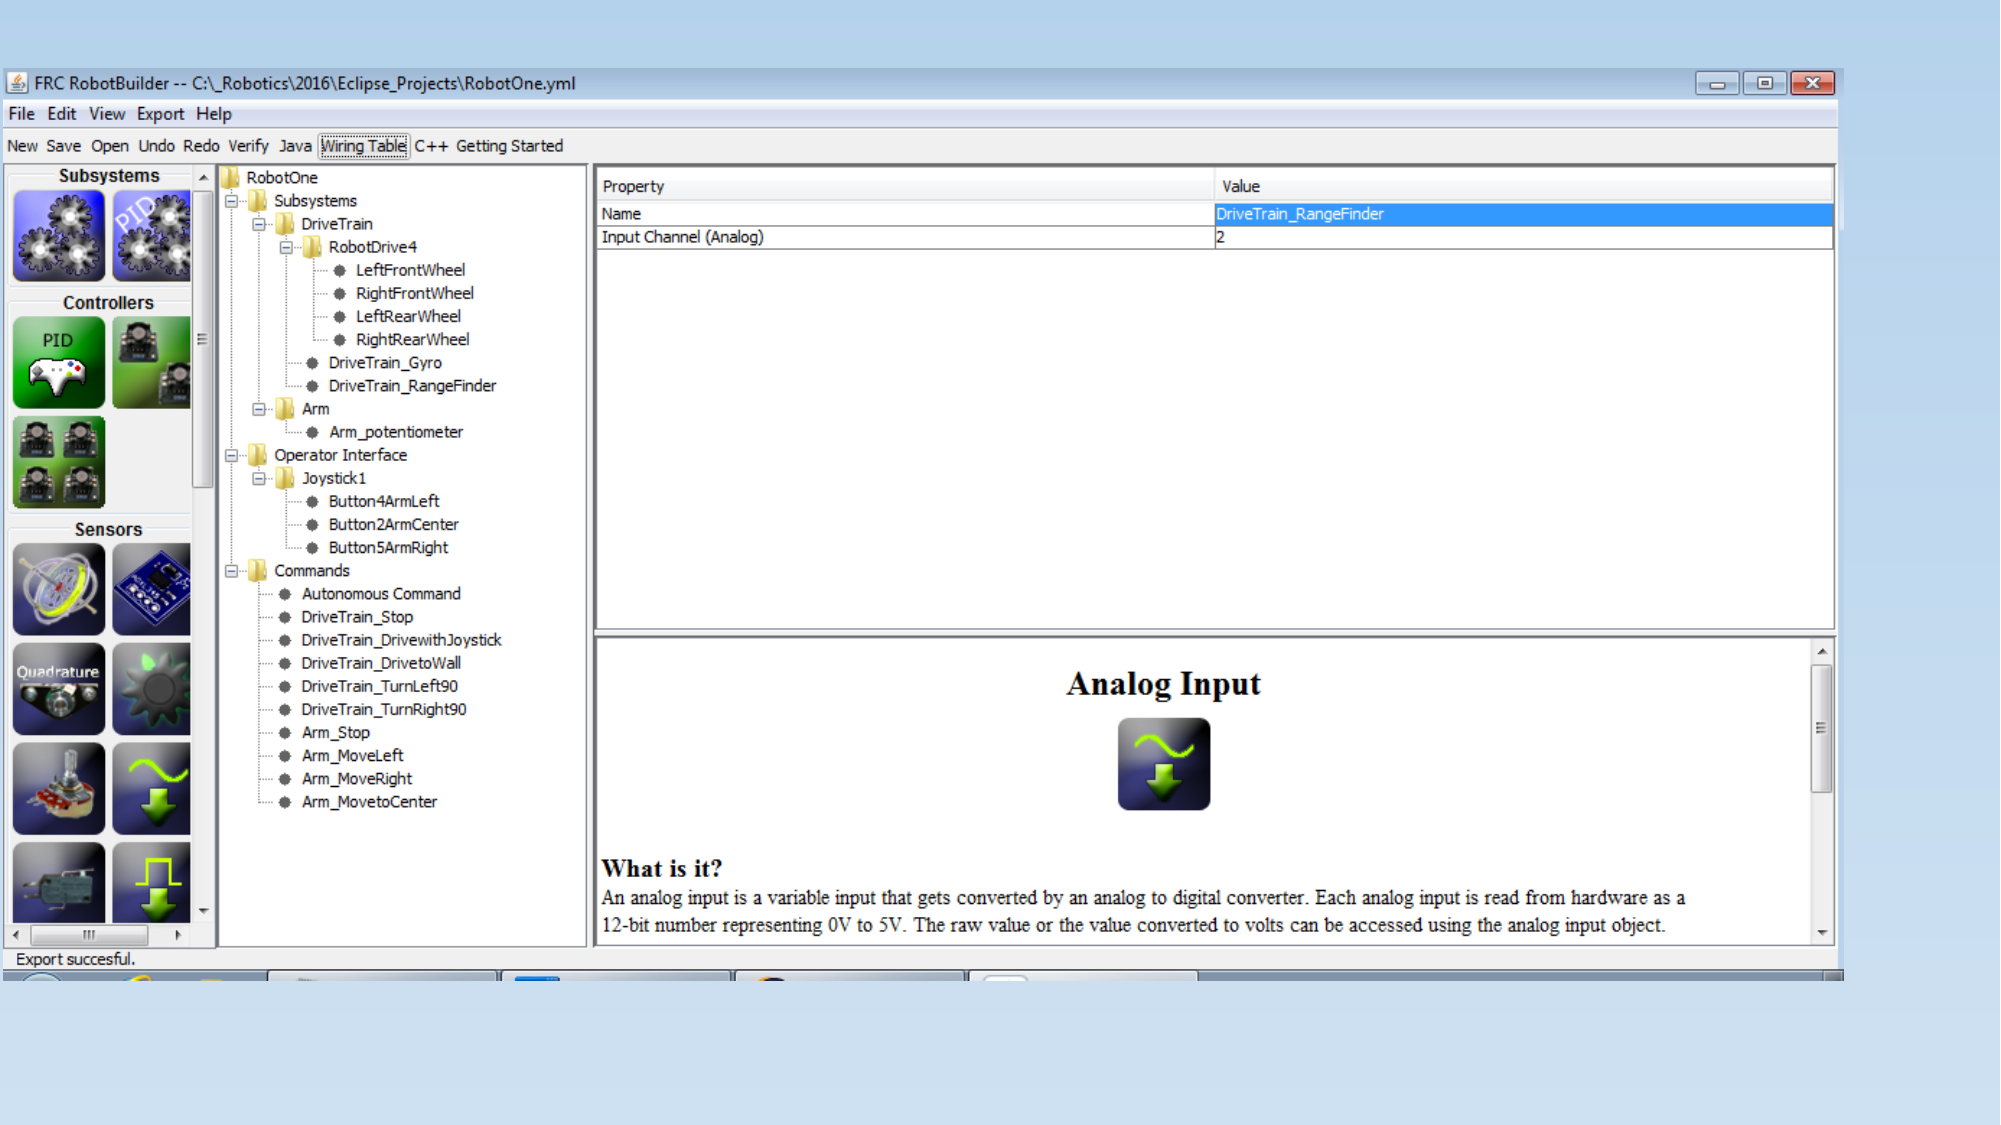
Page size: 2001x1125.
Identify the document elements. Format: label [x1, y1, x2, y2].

picture [3, 68, 1844, 981]
